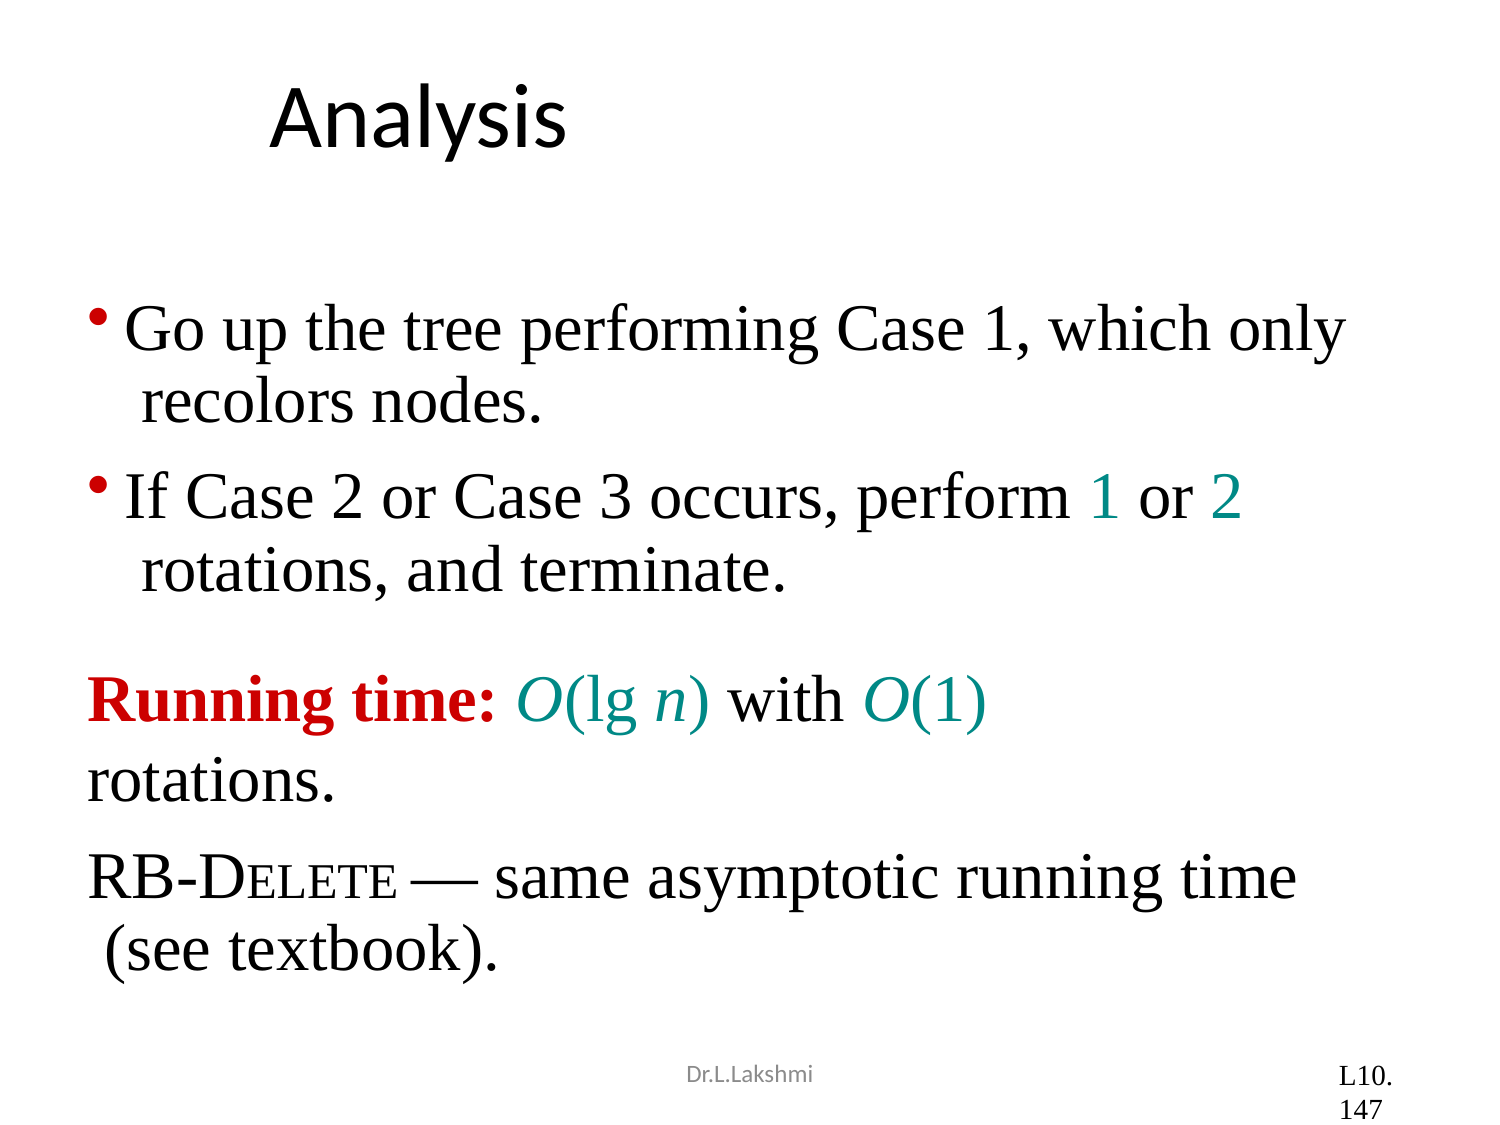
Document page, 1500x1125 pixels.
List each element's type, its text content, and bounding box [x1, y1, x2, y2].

text_box L10.147 [1336, 1057, 1427, 1125]
text_box Go up the tree performing Case 1, which only recolors nodes. If Case 2 or Case 3 occurs, perform 1 or 2 rotations, and terminate. Running time: O(lg n) with O(1) rotations. RB-DELETE — same asymptotic running time (see textbook). [85, 281, 1351, 984]
footer Dr.L.Lakshmi [512, 1042, 988, 1103]
title Analysis [250, 15, 586, 206]
